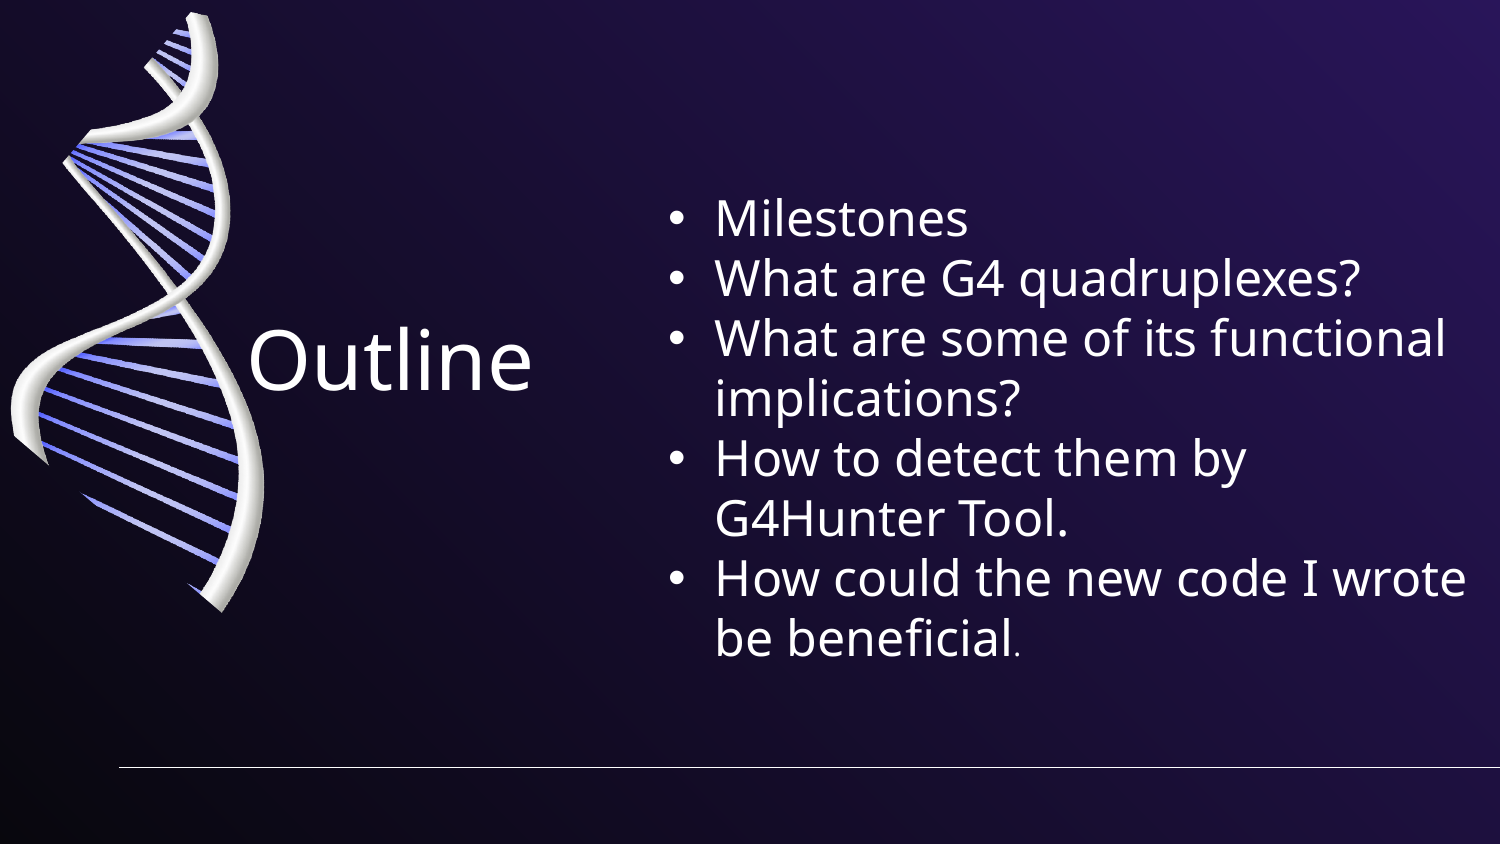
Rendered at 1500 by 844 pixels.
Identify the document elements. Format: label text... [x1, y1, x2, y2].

text_box Milestones What are G4 quadruplexes? What are some of its functional implications? How to detect them by G4Hunter Tool. How could the new code I wrote be beneficial. [653, 179, 1487, 675]
picture [0, 0, 736, 801]
